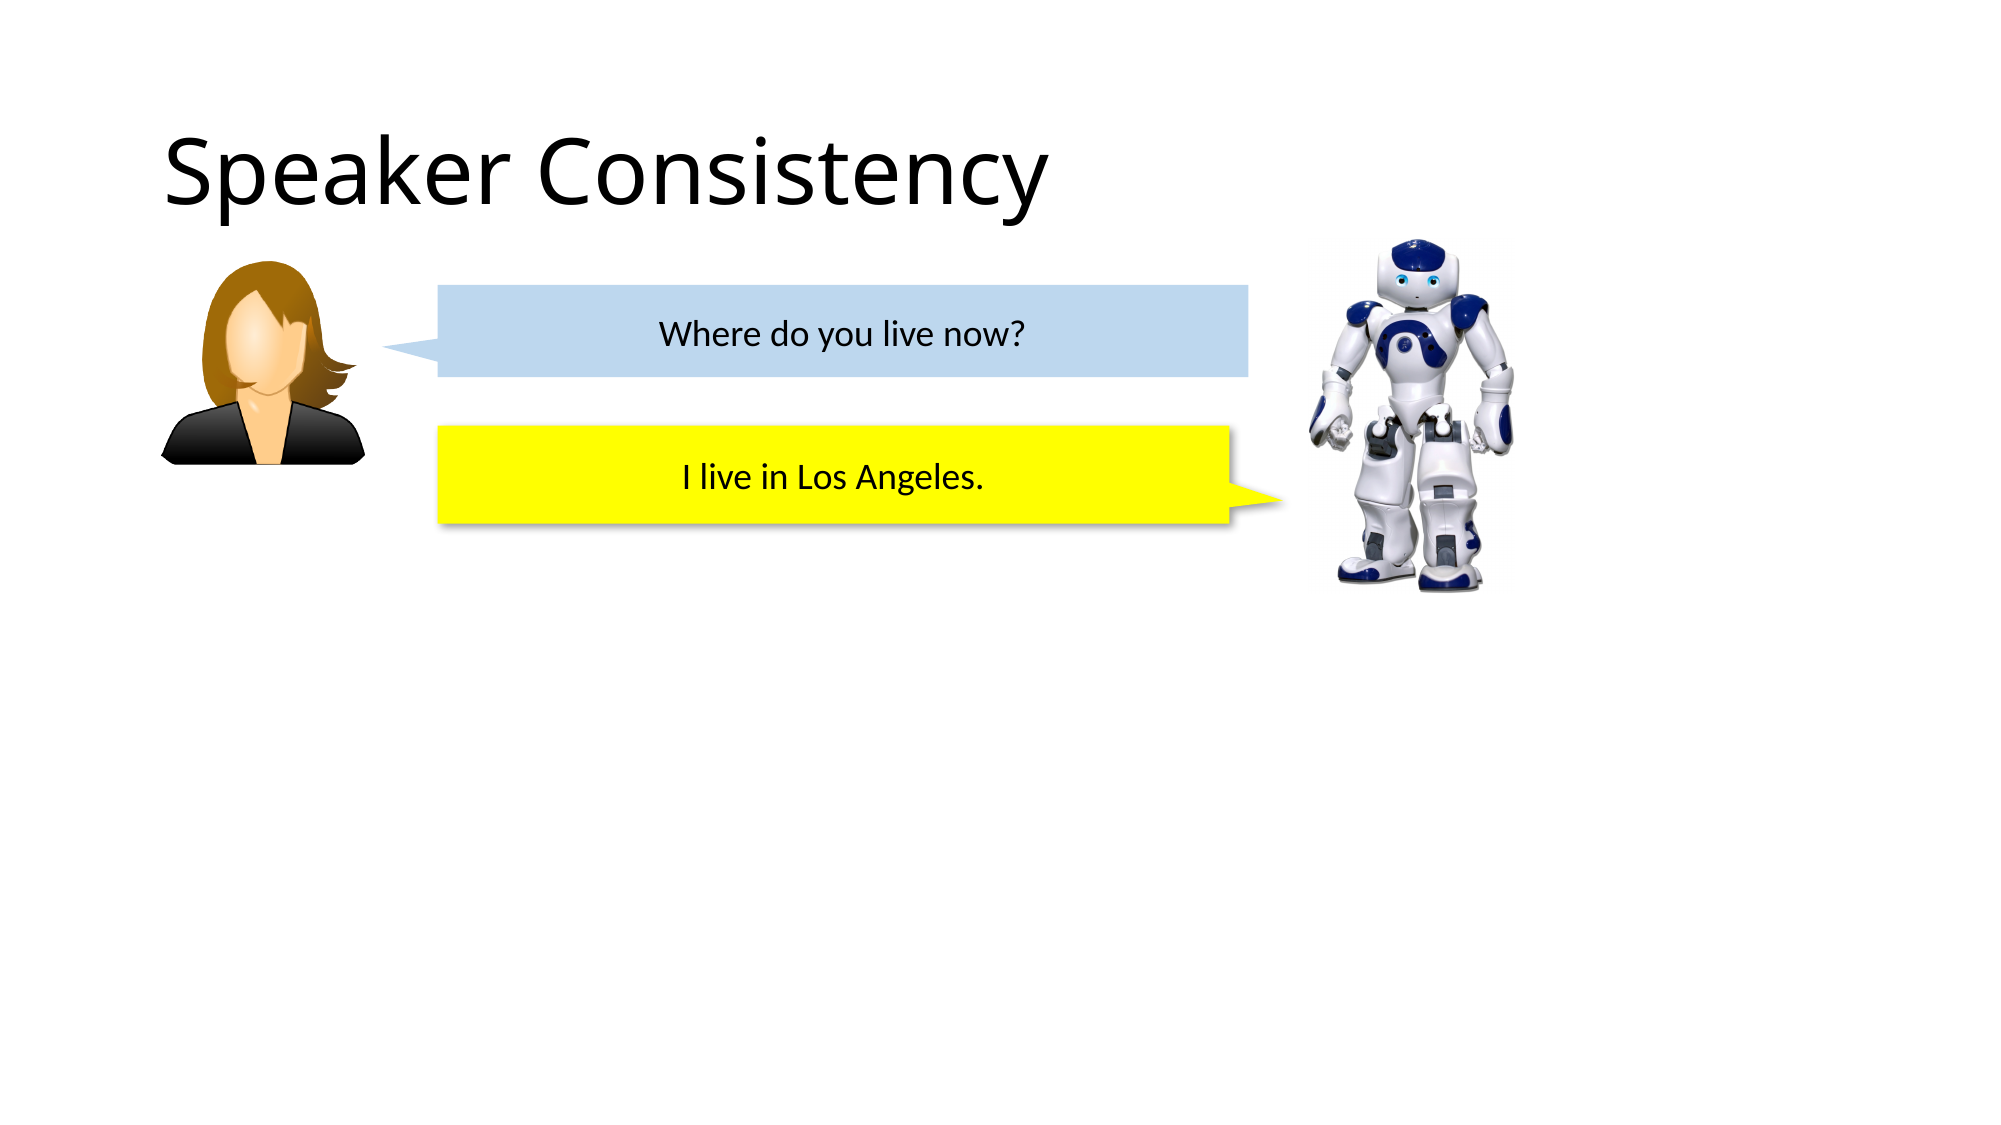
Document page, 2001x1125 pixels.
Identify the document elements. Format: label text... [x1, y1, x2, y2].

text_box Speaker Consistency [148, 101, 1582, 349]
text_box Where do you live now? [381, 284, 1249, 378]
picture [161, 261, 365, 465]
text_box I live in Los Angeles. [437, 425, 1284, 525]
picture [1308, 238, 1515, 594]
